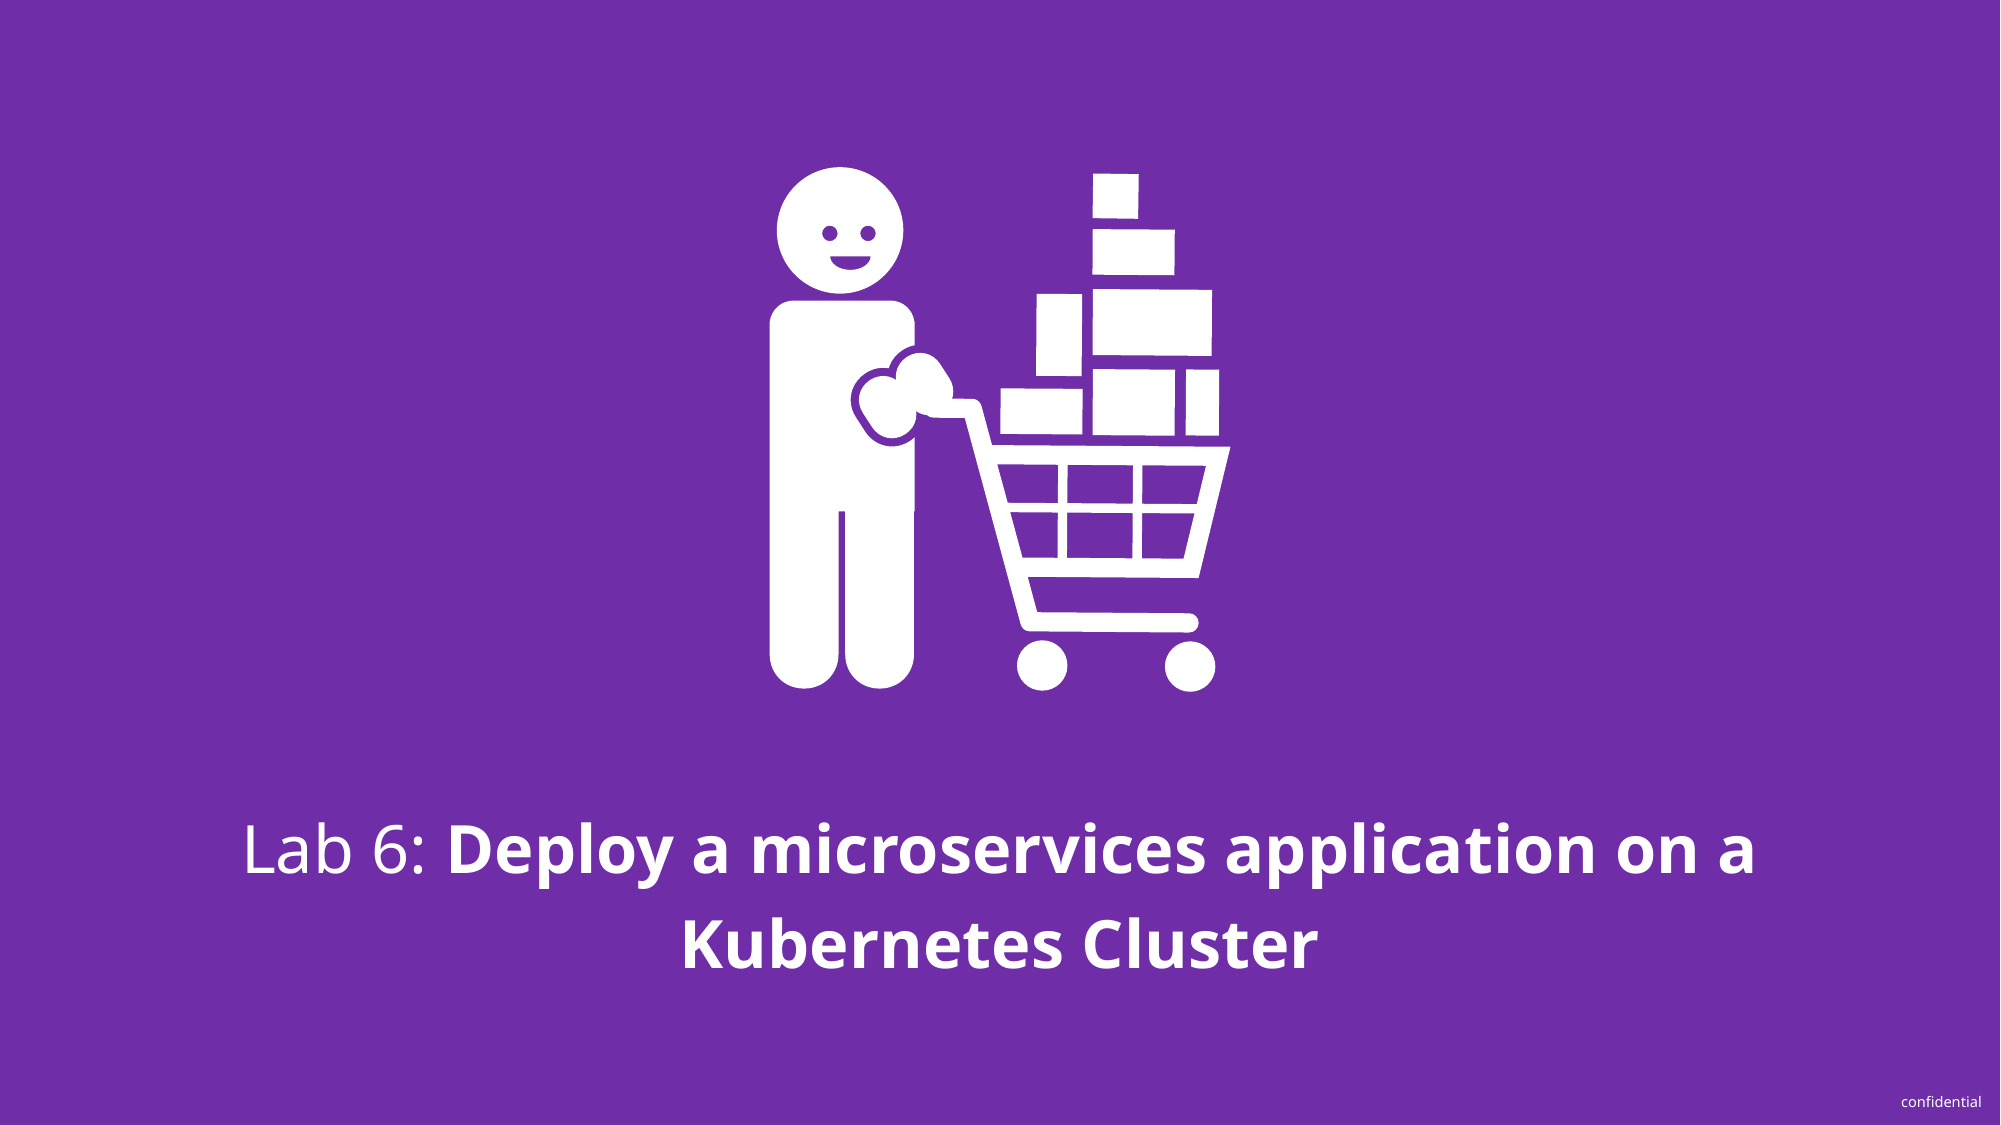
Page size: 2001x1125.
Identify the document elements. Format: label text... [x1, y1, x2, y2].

title Lab 6: Deploy a microservices application on a Kubernetes Cluster [113, 835, 1887, 937]
